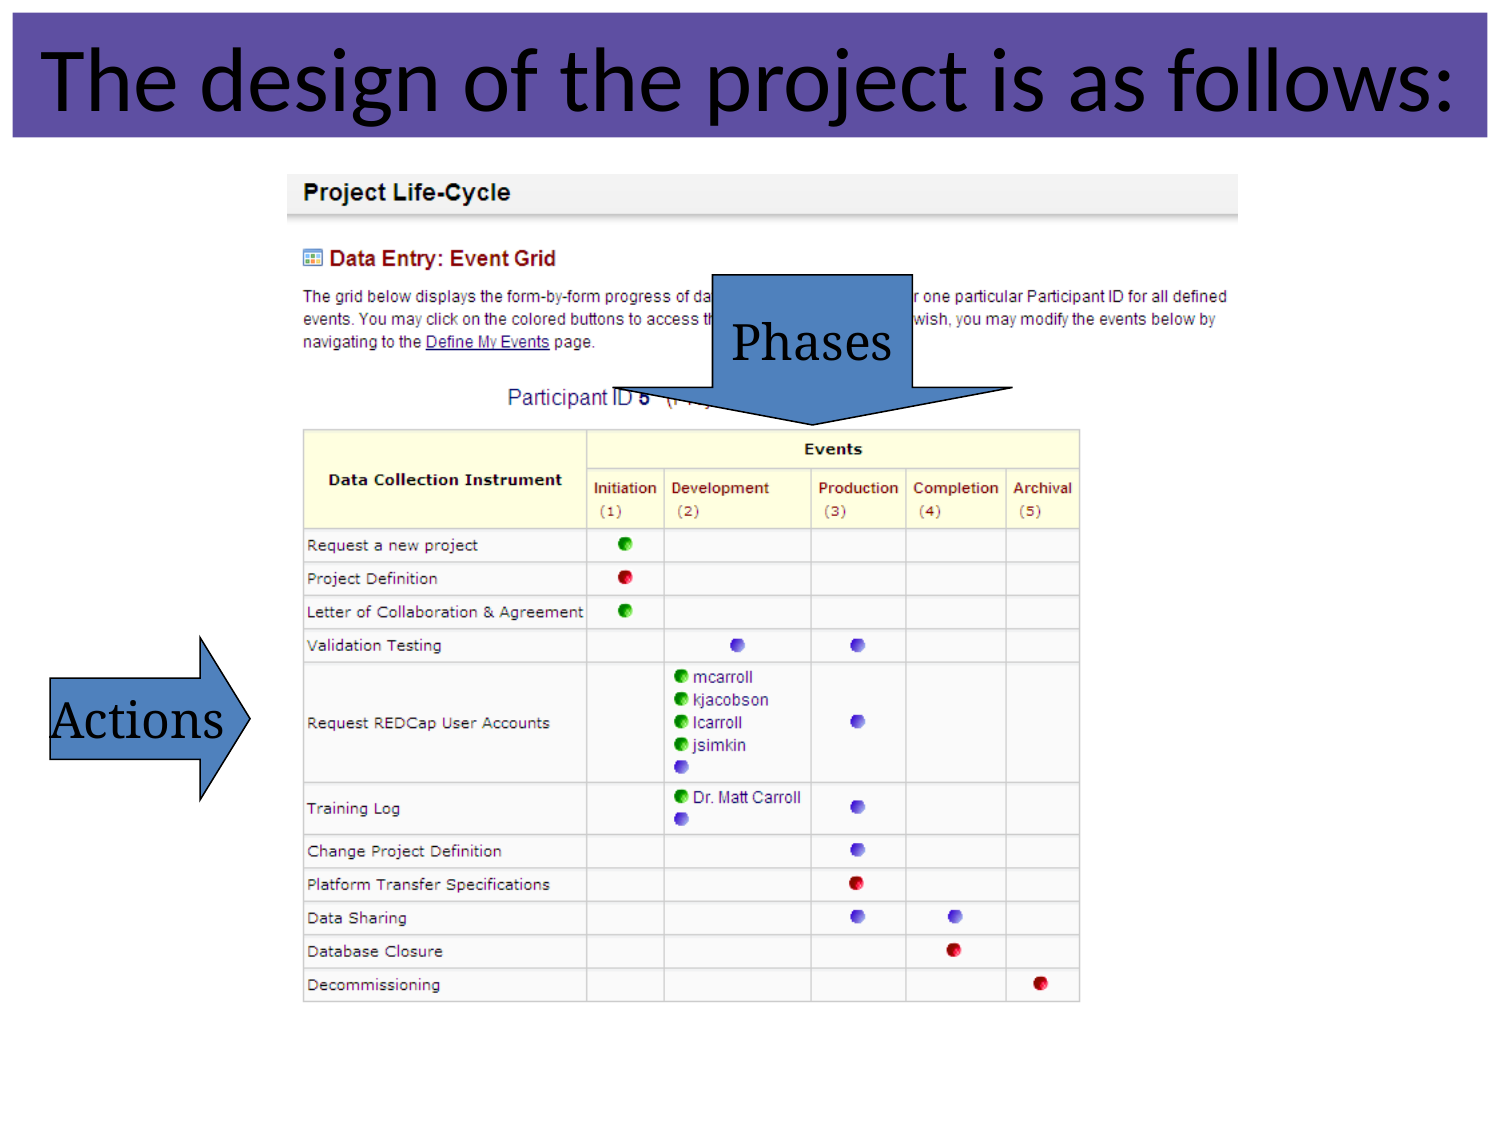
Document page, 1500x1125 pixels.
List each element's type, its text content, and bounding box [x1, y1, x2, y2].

title The design of the project is as follows: [12, 12, 1488, 138]
picture [287, 174, 1238, 1013]
text_box Actions [50, 637, 251, 800]
